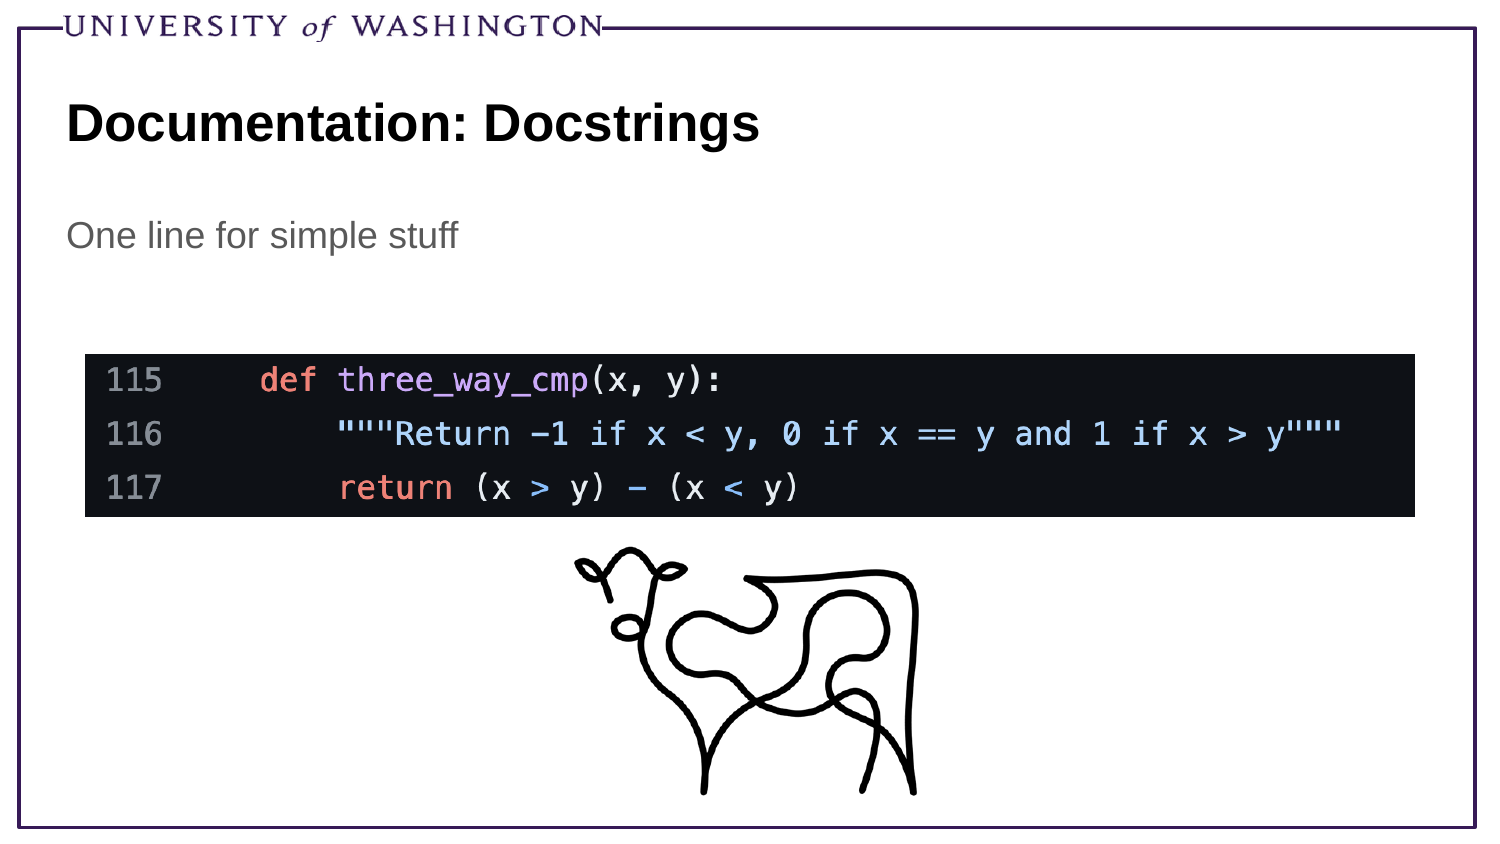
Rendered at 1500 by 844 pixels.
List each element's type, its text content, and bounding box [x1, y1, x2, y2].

picture [15, 15, 1480, 830]
list One line for simple stuff [51, 189, 1449, 750]
title Documentation: Docstrings [51, 72, 1449, 167]
